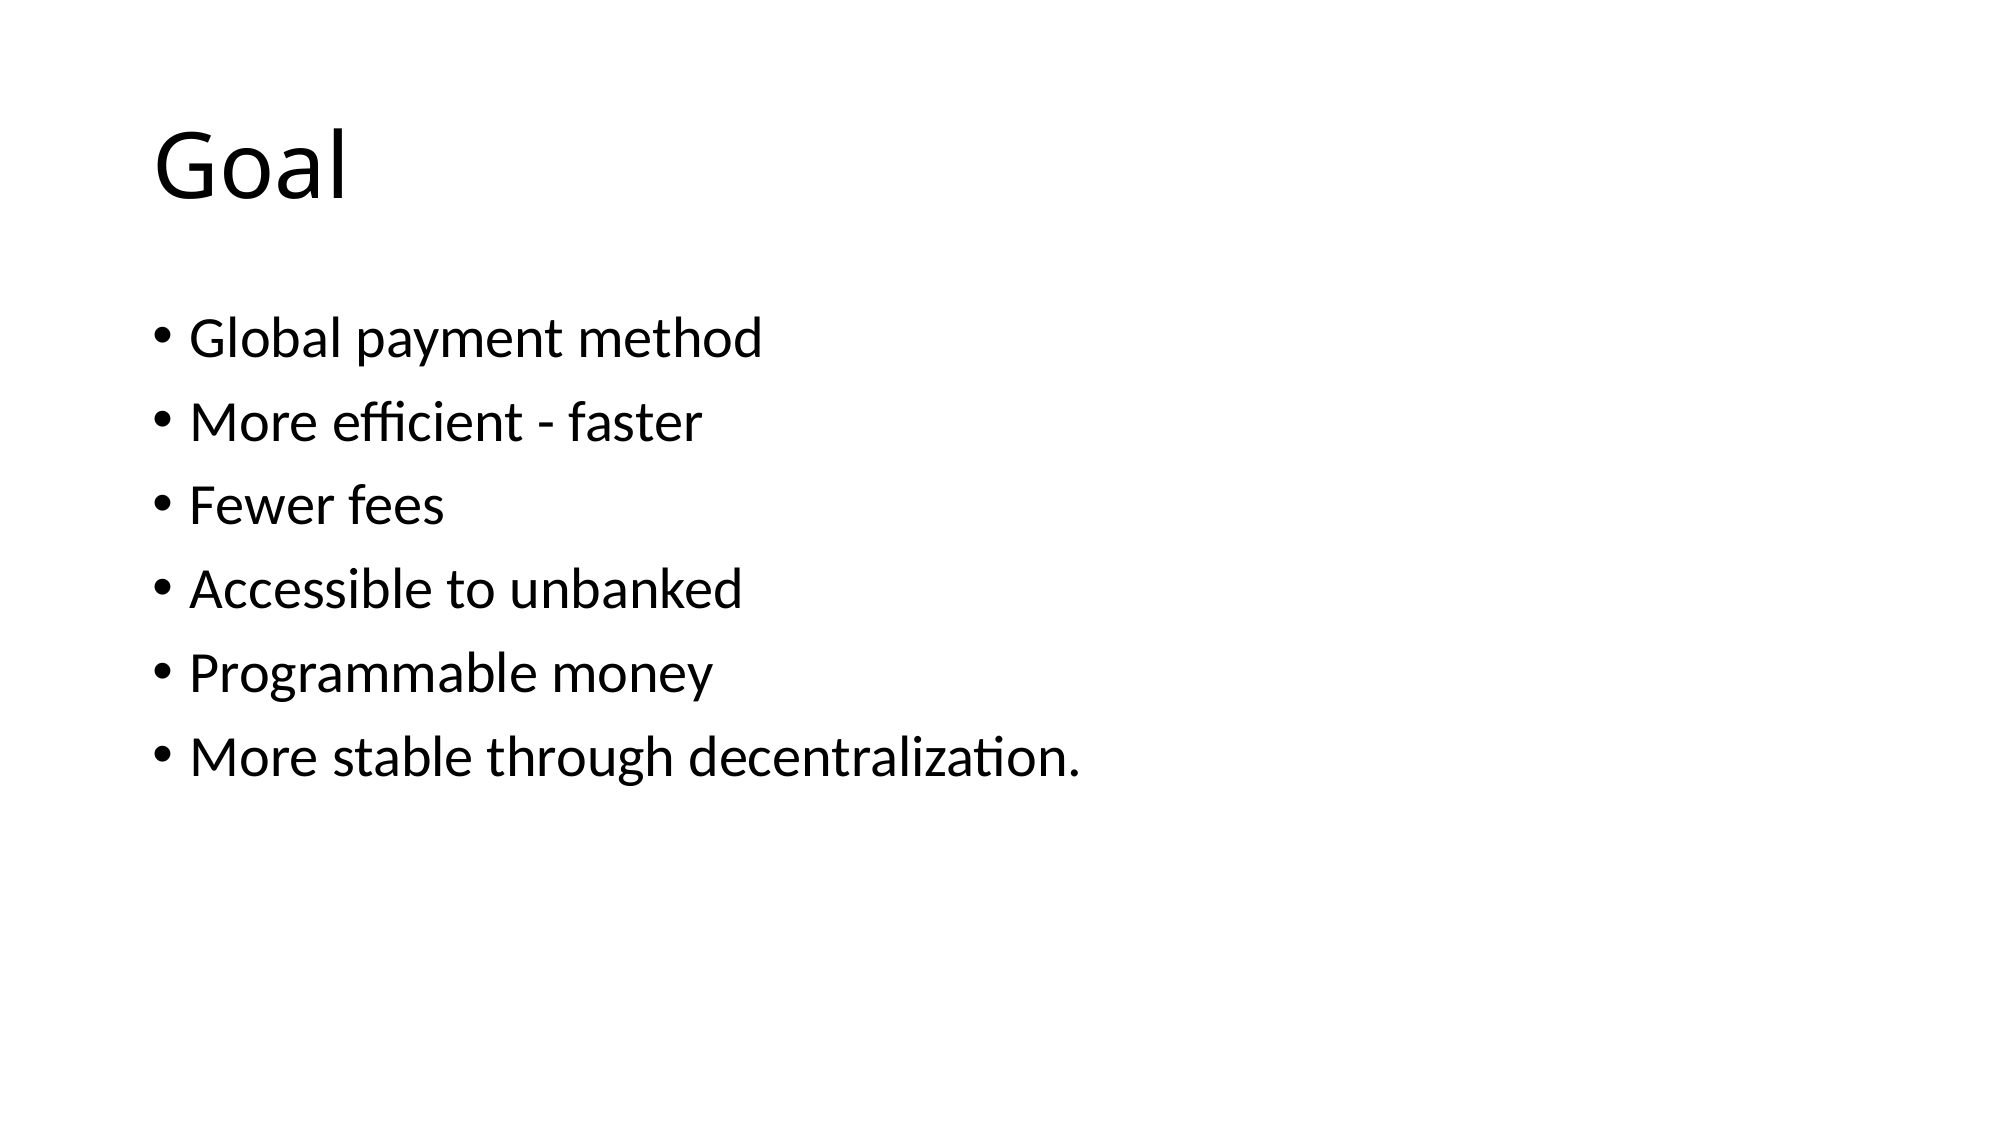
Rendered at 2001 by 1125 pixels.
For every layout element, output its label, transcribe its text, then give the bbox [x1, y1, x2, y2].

title Goal [137, 59, 1863, 278]
list Global payment method More efficient - faster Fewer fees Accessible to unbanked Programmable money More stable through decentralization. [137, 299, 1863, 1014]
